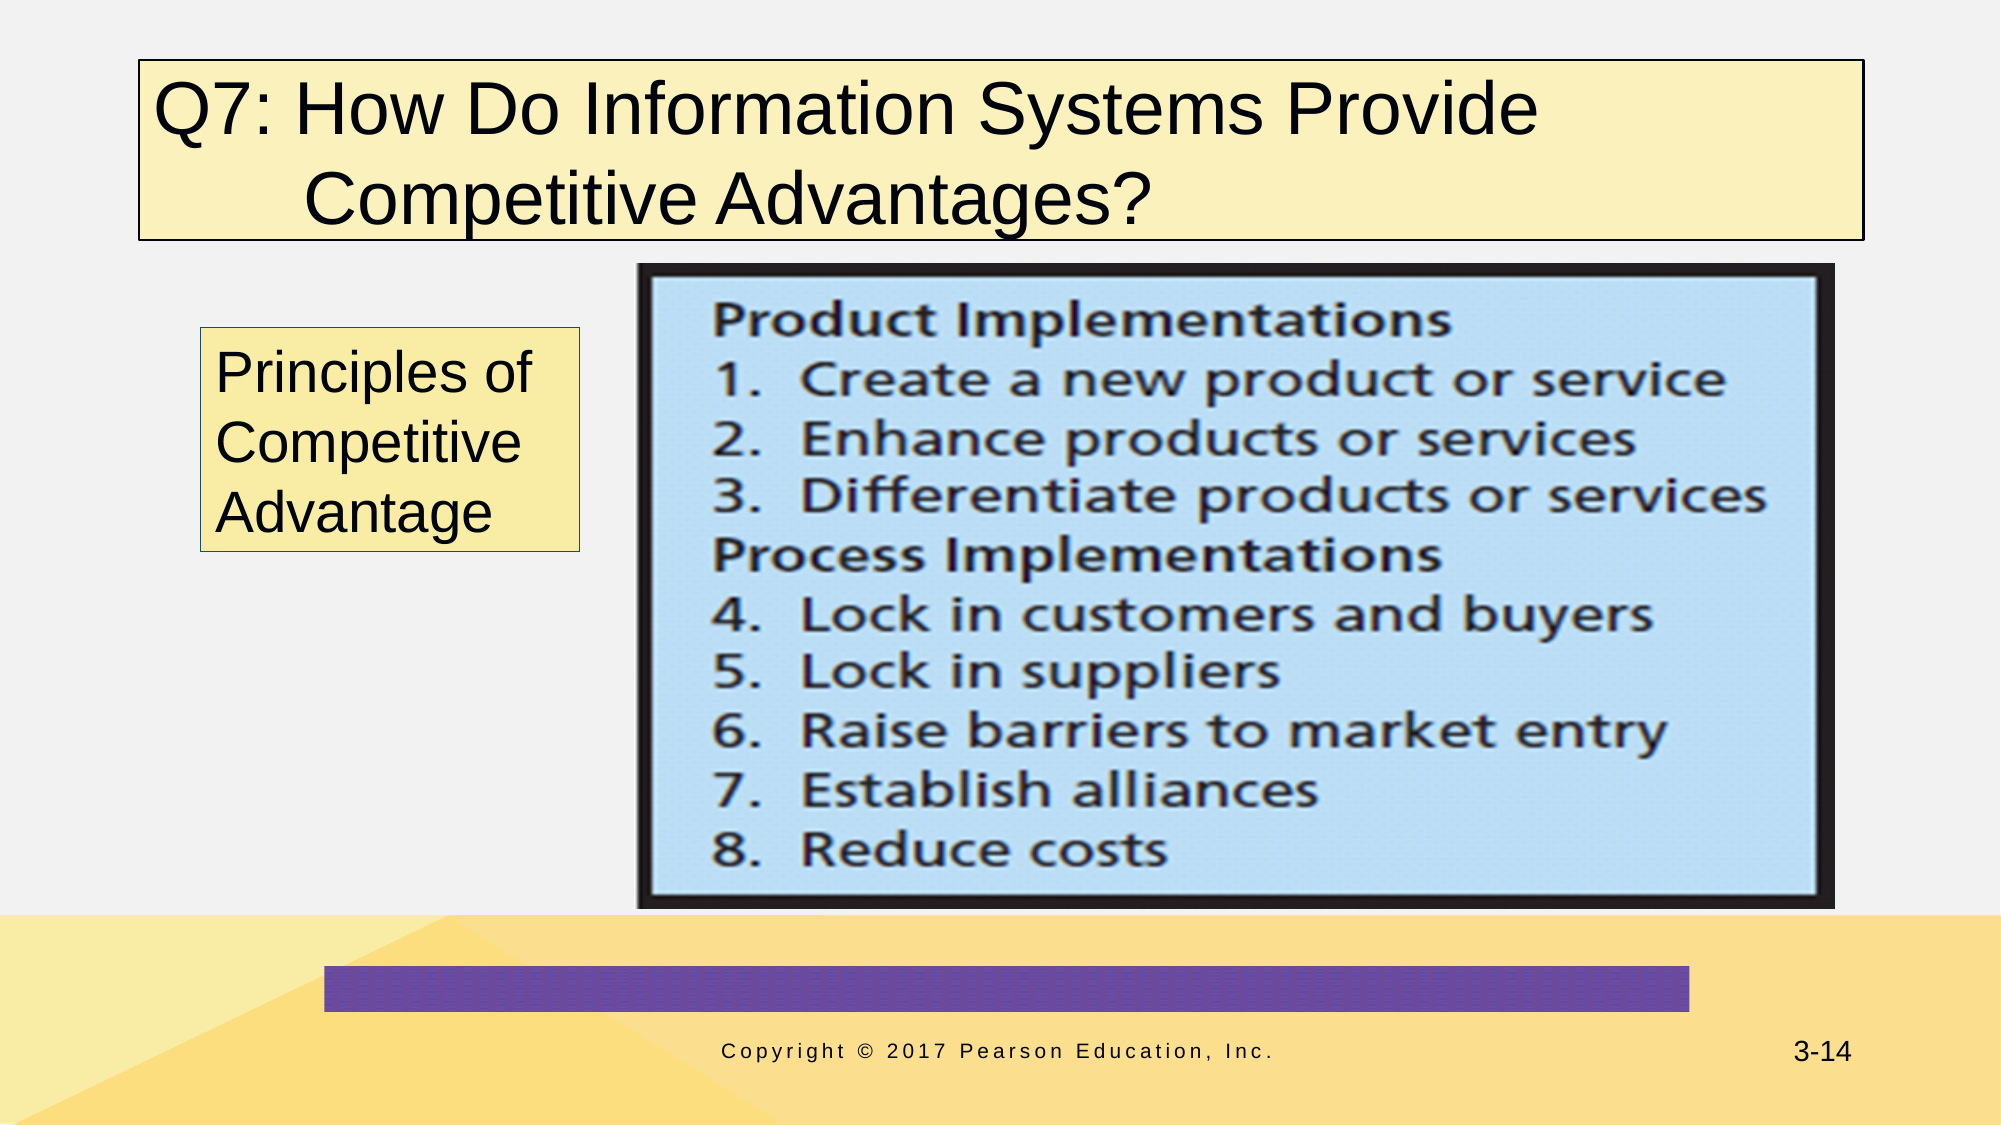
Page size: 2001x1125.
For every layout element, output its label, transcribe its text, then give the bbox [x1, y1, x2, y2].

footer Copyright © 2017 Pearson Education, Inc. [326, 1025, 1677, 1075]
text_box Principles of Competitive Advantage [200, 327, 580, 552]
picture [634, 263, 1836, 909]
title Q7: How Do Information Systems Provide Competitive Advantages? [138, 59, 1865, 241]
